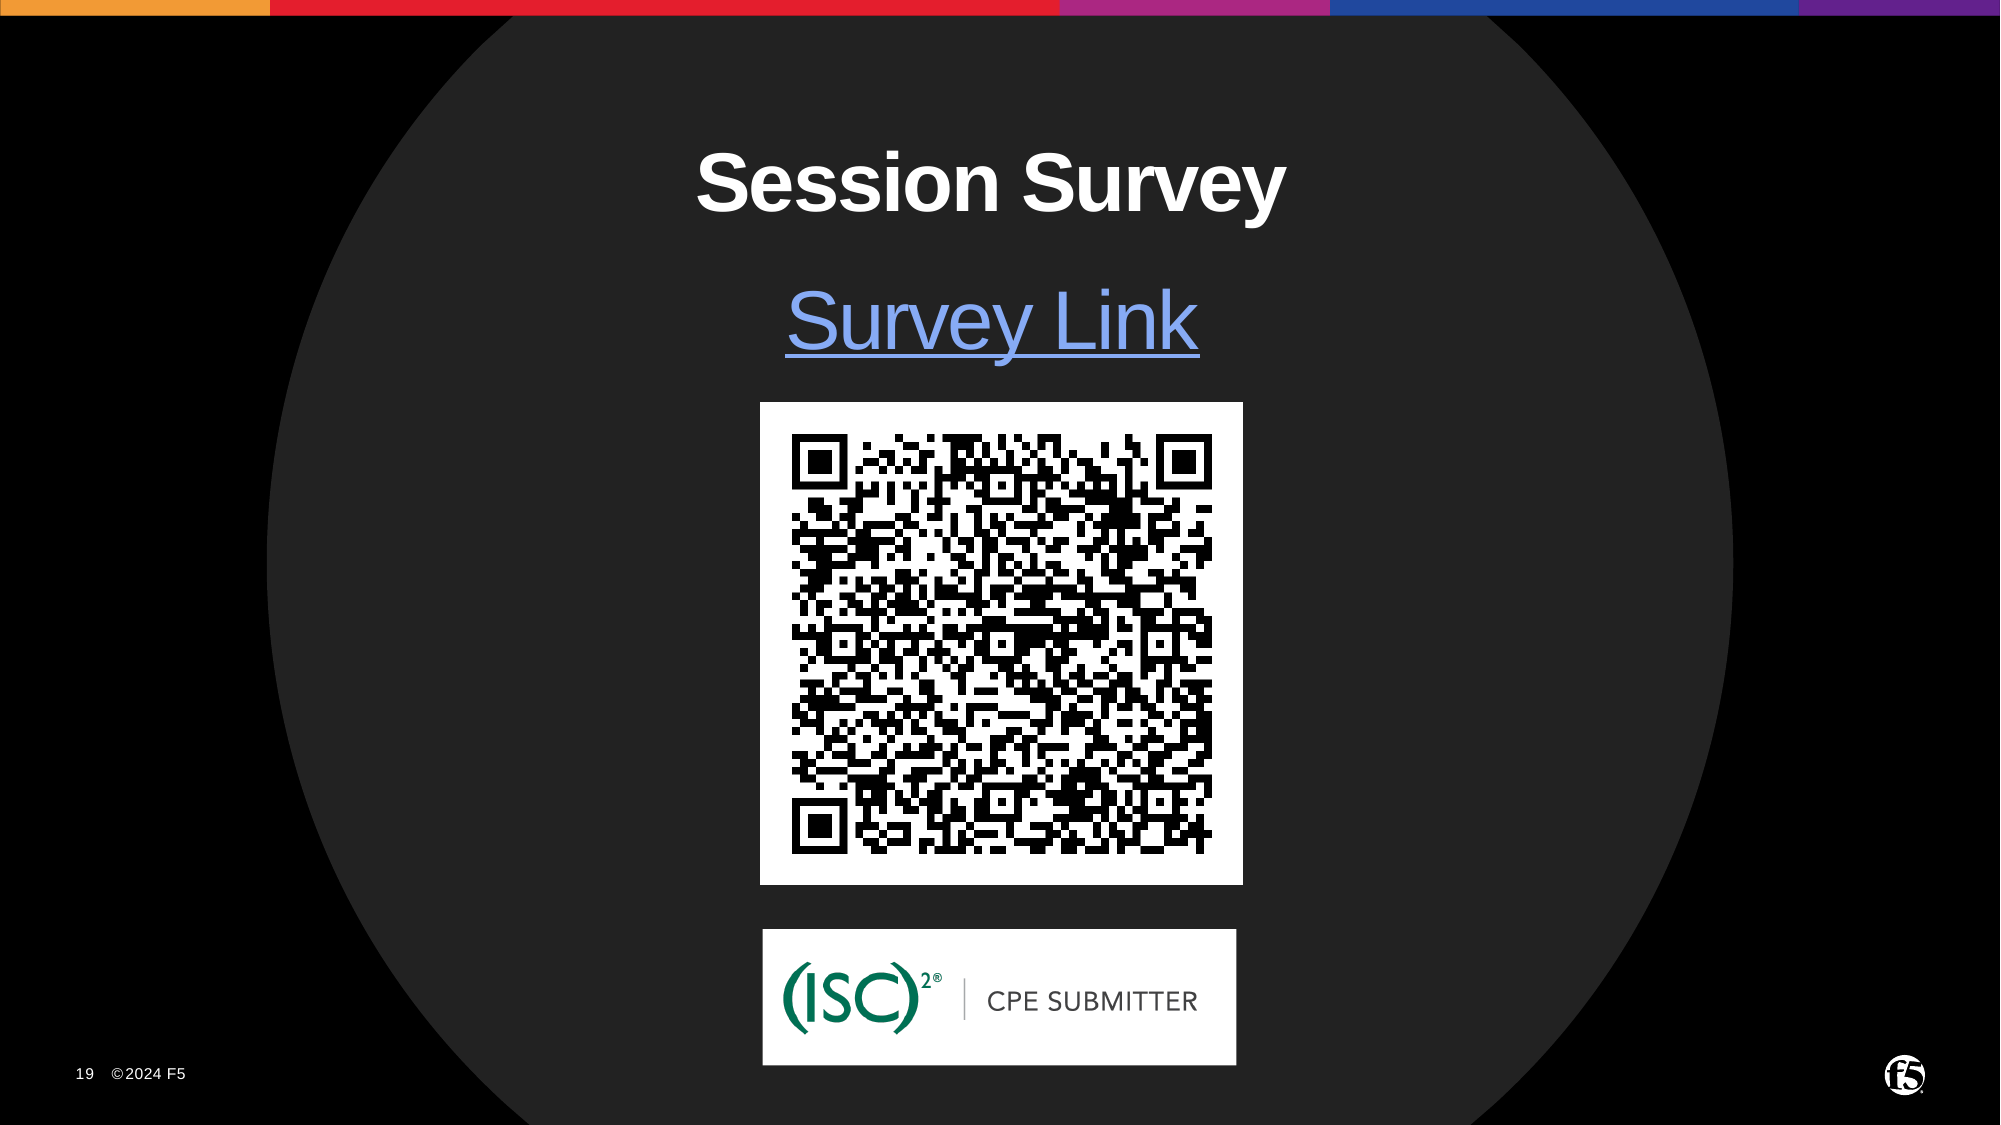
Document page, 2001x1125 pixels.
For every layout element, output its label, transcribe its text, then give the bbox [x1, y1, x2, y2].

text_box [762, 929, 1237, 1066]
picture [0, 0, 2000, 16]
list Session Survey Survey Link [75, 75, 1925, 420]
picture [760, 402, 1243, 885]
